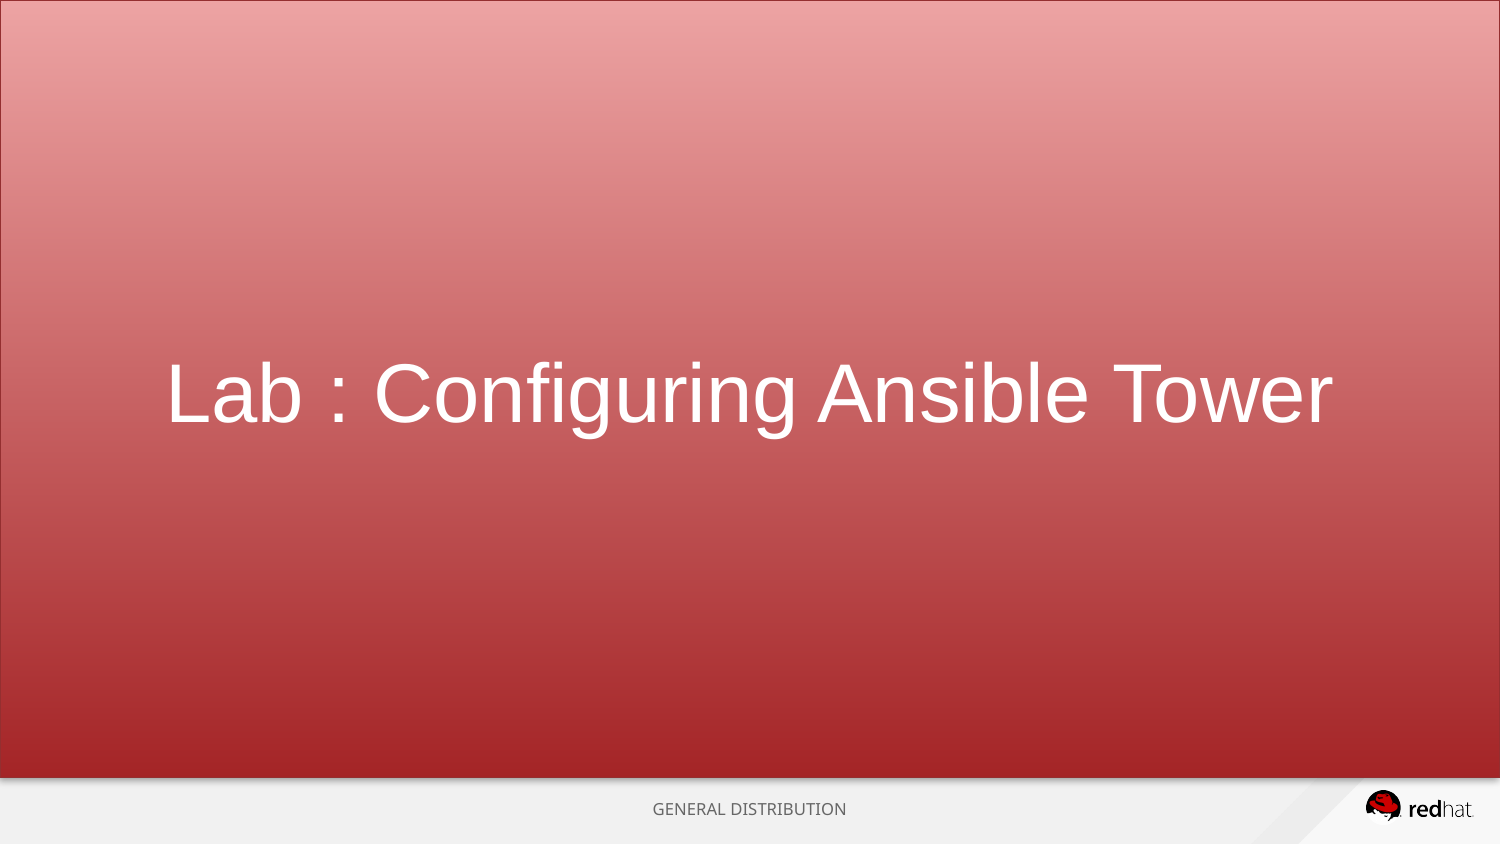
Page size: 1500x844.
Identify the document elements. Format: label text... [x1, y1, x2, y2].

text_box Lab : Configuring Ansible Tower [0, 0, 1500, 778]
picture [0, 778, 1500, 844]
